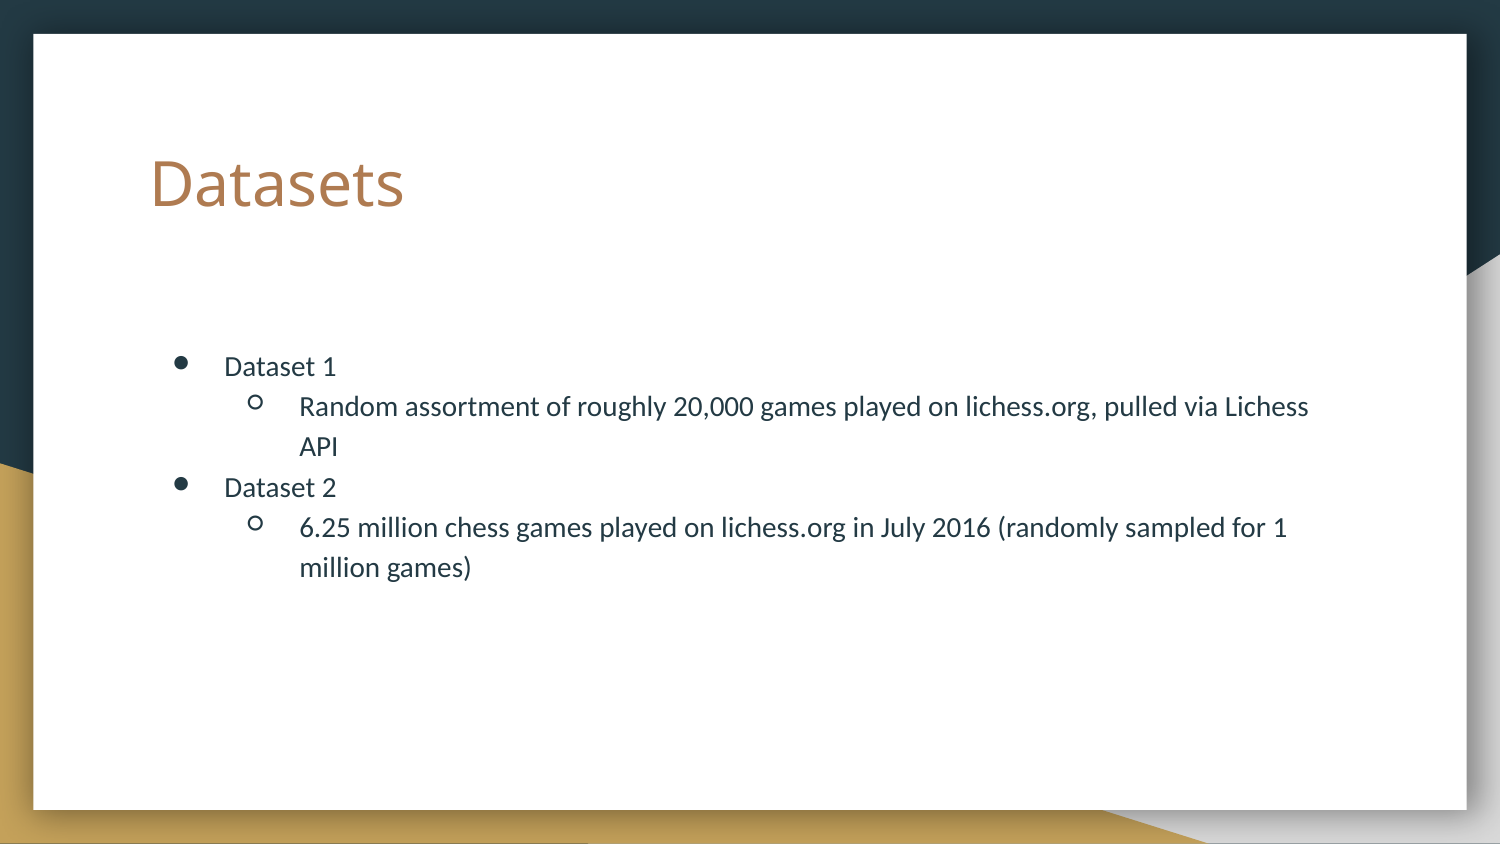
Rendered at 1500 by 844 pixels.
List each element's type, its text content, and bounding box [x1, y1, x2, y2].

list Dataset 1 Random assortment of roughly 20,000 games played on lichess.org, pulled via Lichess API Dataset 2 6.25 million chess games played on lichess.org in July 2016 (randomly sampled for 1 million games) [134, 326, 1366, 729]
title Datasets [134, 129, 1366, 287]
